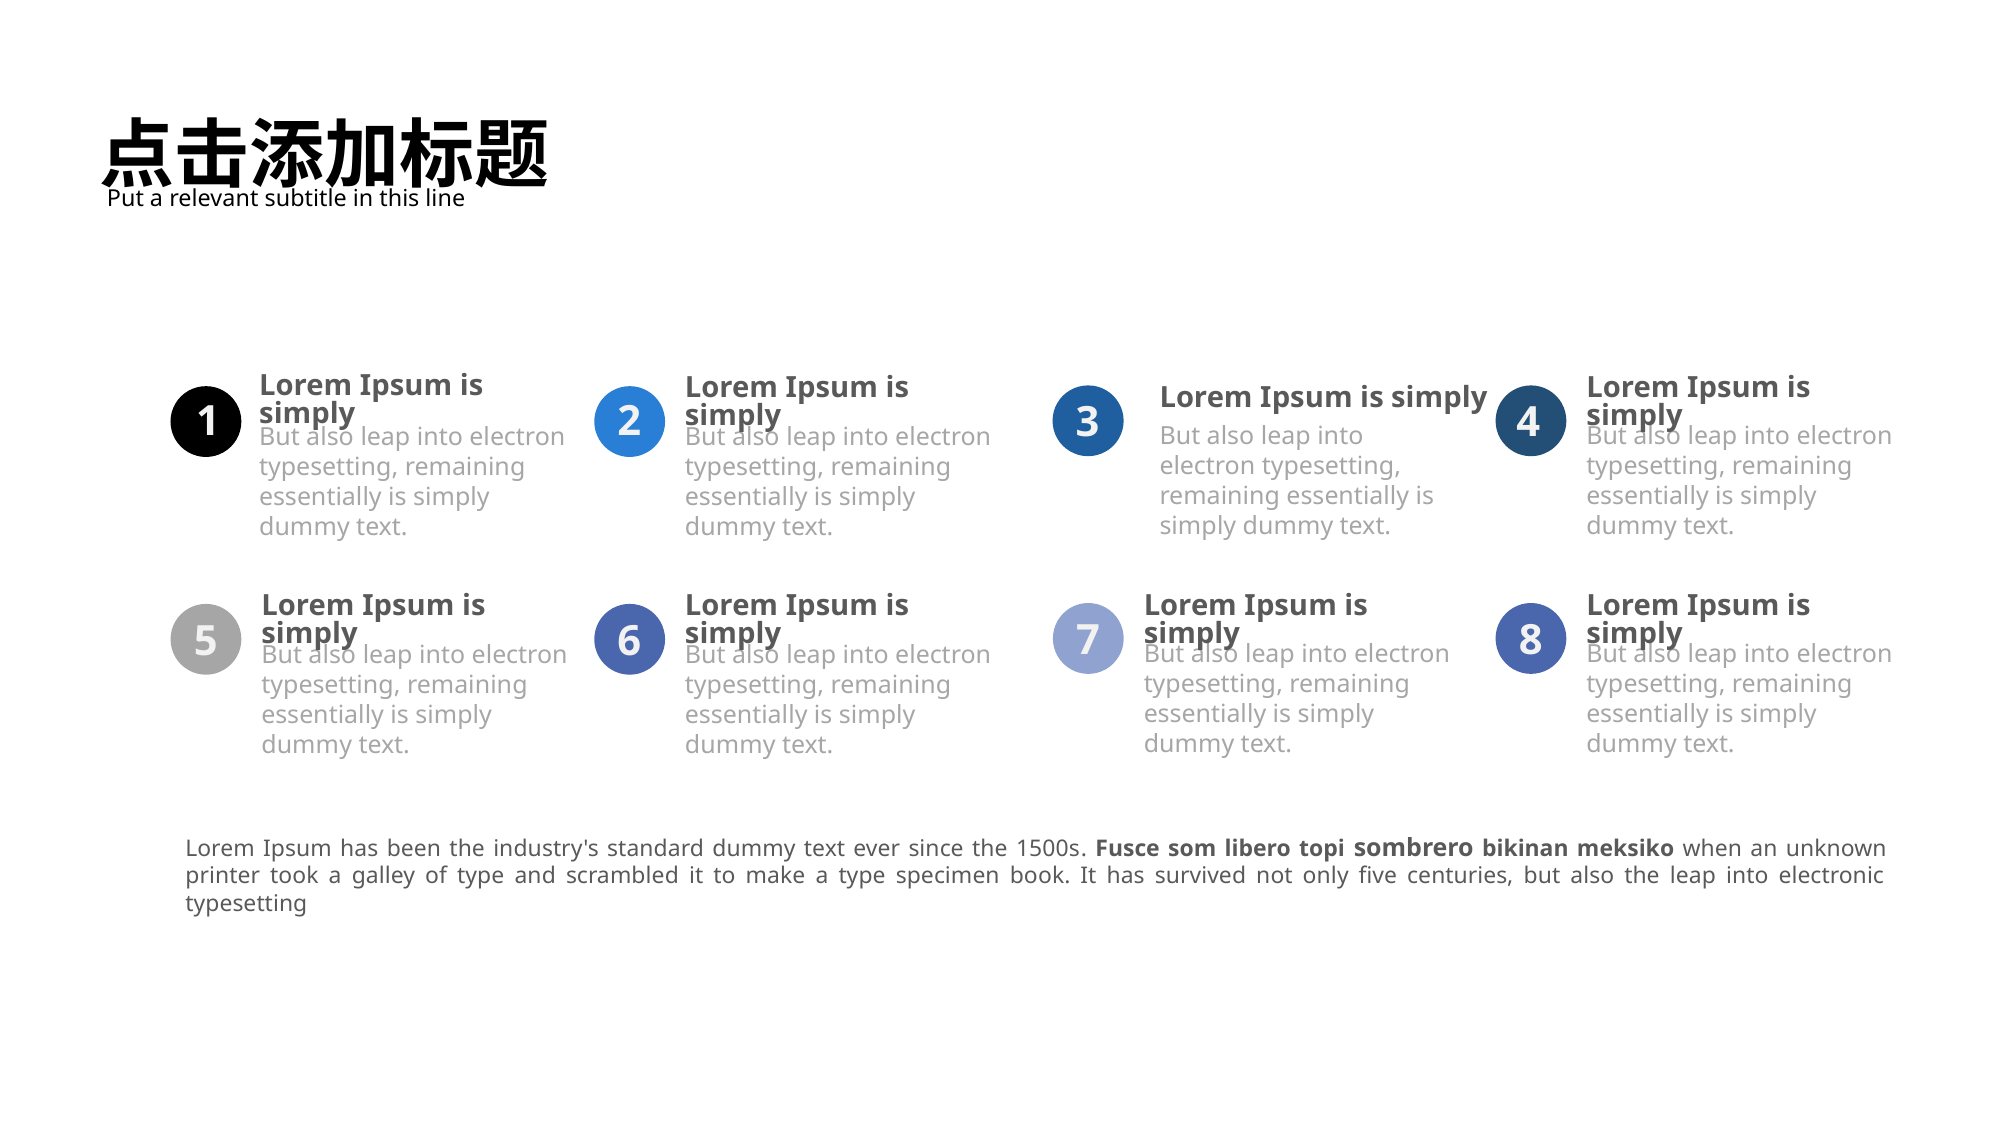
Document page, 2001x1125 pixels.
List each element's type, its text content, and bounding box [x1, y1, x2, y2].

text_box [1495, 598, 1902, 748]
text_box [1052, 598, 1452, 748]
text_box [594, 381, 1009, 531]
text_box Lorem Ipsum has been the industry's standard dummy text ever since the 1500s. Fusce som libero topi sombrero bikinan meksiko when an unknown printer took a galley of type and scrambled it to make a type specimen book. It has survived not only five centuries, but also the leap into electronic typesetting [170, 823, 1902, 925]
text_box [594, 599, 994, 749]
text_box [1052, 380, 1492, 530]
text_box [1495, 380, 1902, 530]
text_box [170, 599, 569, 749]
text_box 点击添加标题 [85, 54, 1212, 204]
text_box Put a relevant subtitle in this line [92, 166, 567, 227]
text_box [170, 381, 572, 531]
